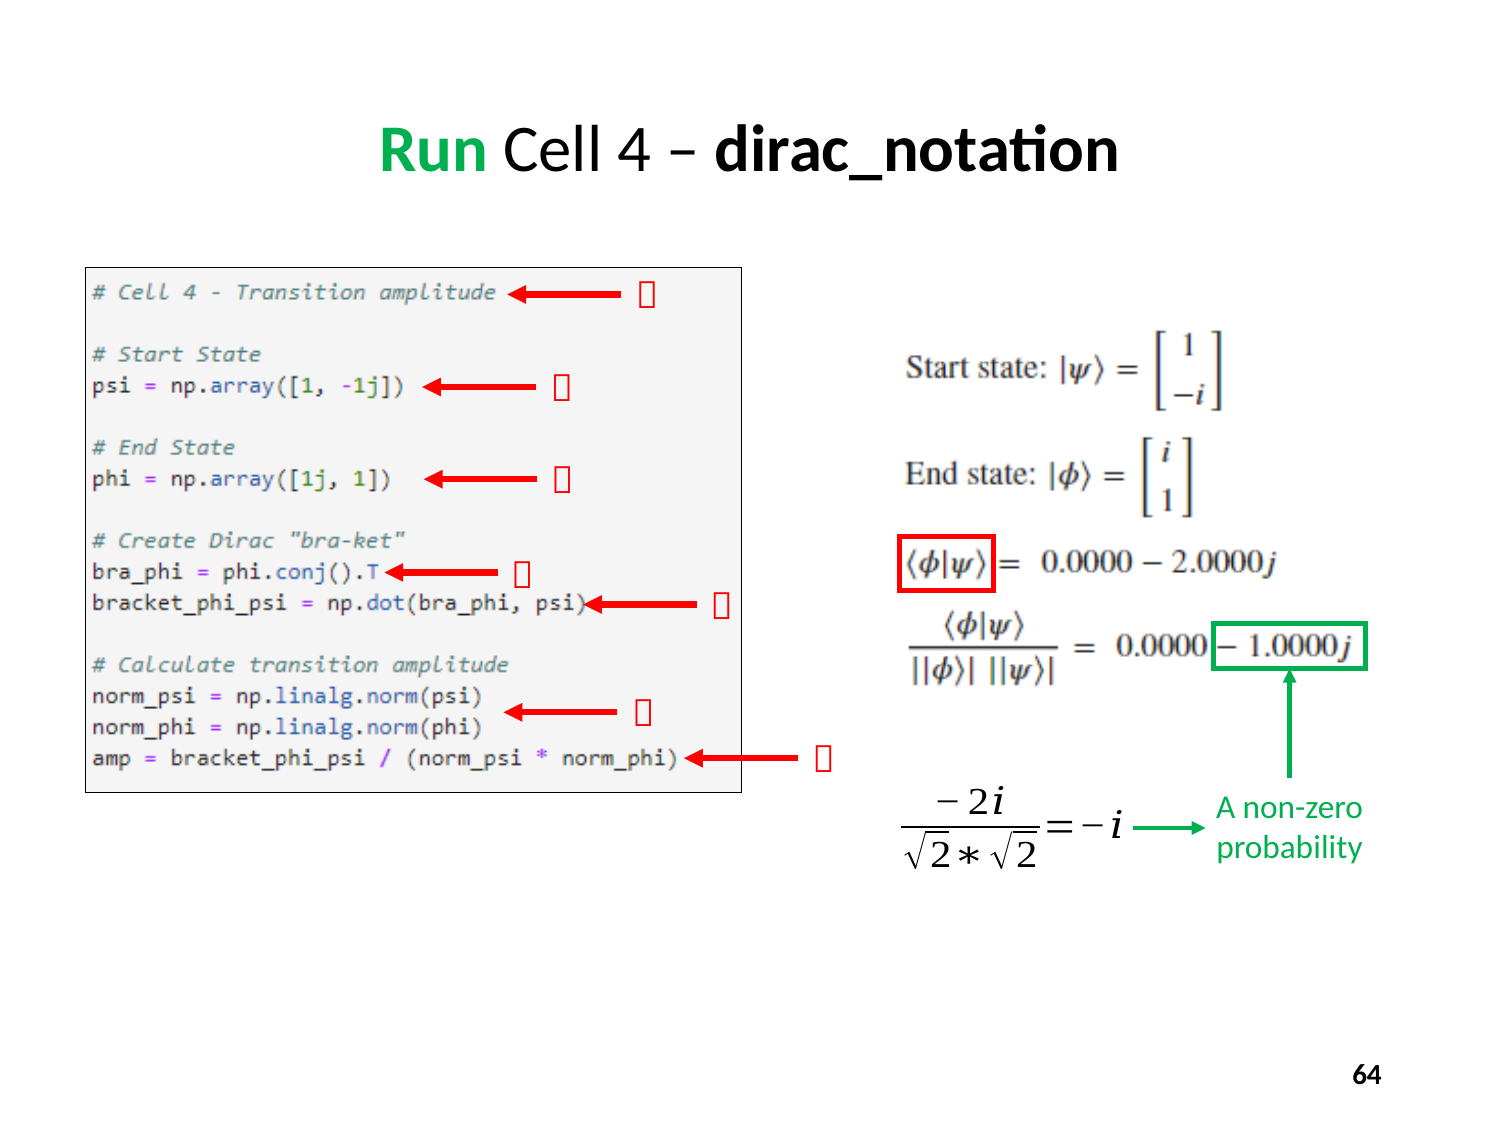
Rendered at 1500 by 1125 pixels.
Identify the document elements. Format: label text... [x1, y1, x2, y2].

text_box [583, 574, 759, 636]
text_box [423, 448, 599, 510]
picture [85, 267, 742, 793]
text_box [507, 264, 684, 325]
text_box A non-zero probability [1187, 777, 1392, 873]
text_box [683, 727, 861, 788]
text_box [503, 681, 681, 742]
picture [895, 315, 1373, 704]
title Run Cell 4 – dirac_notation [103, 59, 1397, 241]
slide_number 64 [1059, 1042, 1397, 1103]
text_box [422, 356, 599, 418]
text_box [384, 543, 560, 605]
